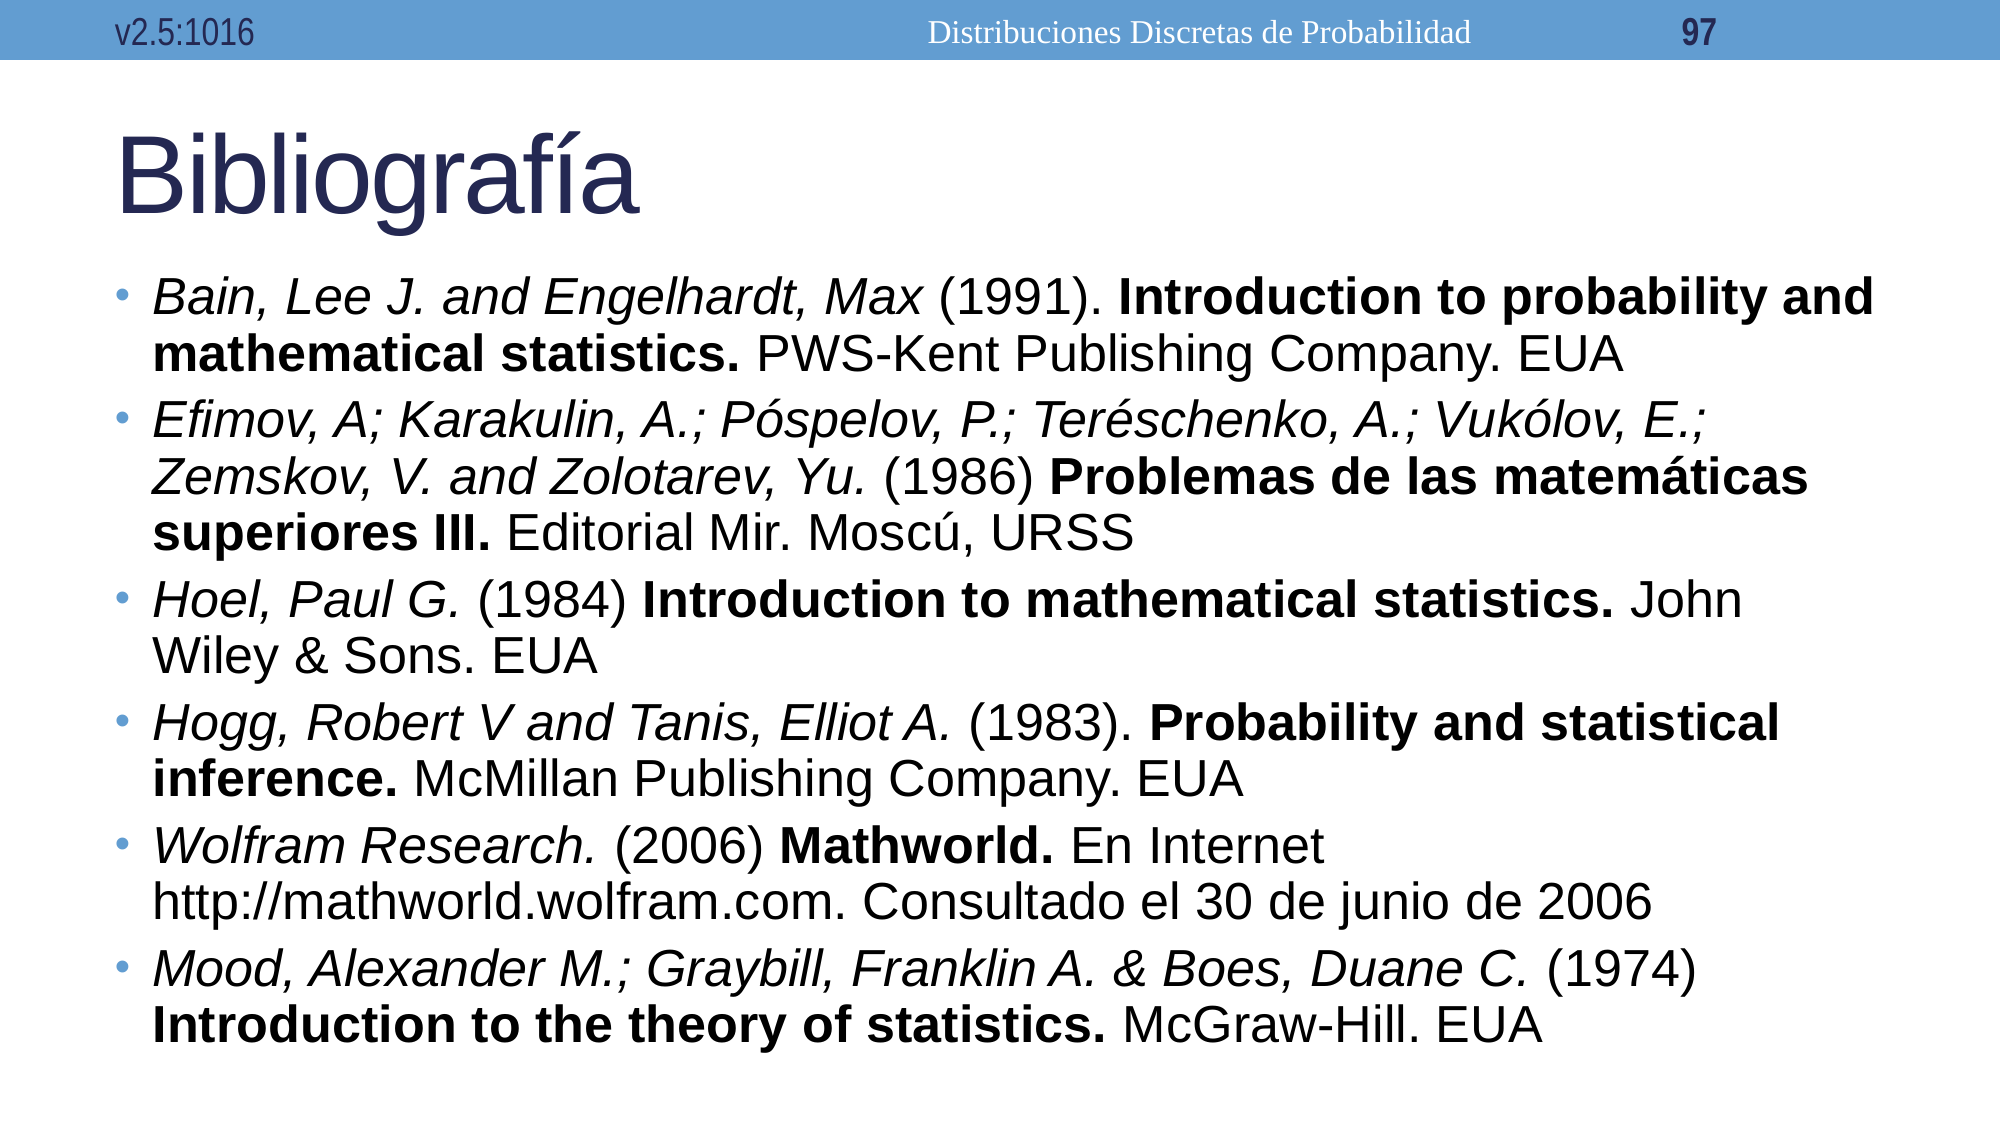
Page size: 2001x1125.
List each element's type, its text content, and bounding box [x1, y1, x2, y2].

slide_number 97 [1666, 3, 1900, 57]
title Bibliografía [99, 87, 1900, 250]
footer Distribuciones Discretas de Probabilidad [750, 3, 1650, 57]
slide_number v2.5:1016 [99, 3, 734, 57]
list Bain, Lee J. and Engelhardt, Max (1991). Introduction to probability and mathematical statistics. PWS-Kent Publishing Company. EUA Efimov, A; Karakulin, A.; Póspelov, P.; Teréschenko, A.; Vukólov, E.; Zemskov, V. and Zolotarev, Yu. (1986) Problemas de las matemáticas superiores III. Editorial Mir. Moscú, URSS Hoel, Paul G. (1984) Introduction to mathematical statistics. John Wiley & Sons. EUA Hogg, Robert V and Tanis, Elliot A. (1983). Probability and statistical inference. McMillan Publishing Company. EUA Wolfram Research. (2006) Mathworld. En Internet http://mathworld.wolfram.com. Consultado el 30 de junio de 2006 Mood, Alexander M.; Graybill, Franklin A. & Boes, Duane C. (1974) Introduction to the theory of statistics. McGraw-Hill. EUA [99, 262, 1900, 1063]
